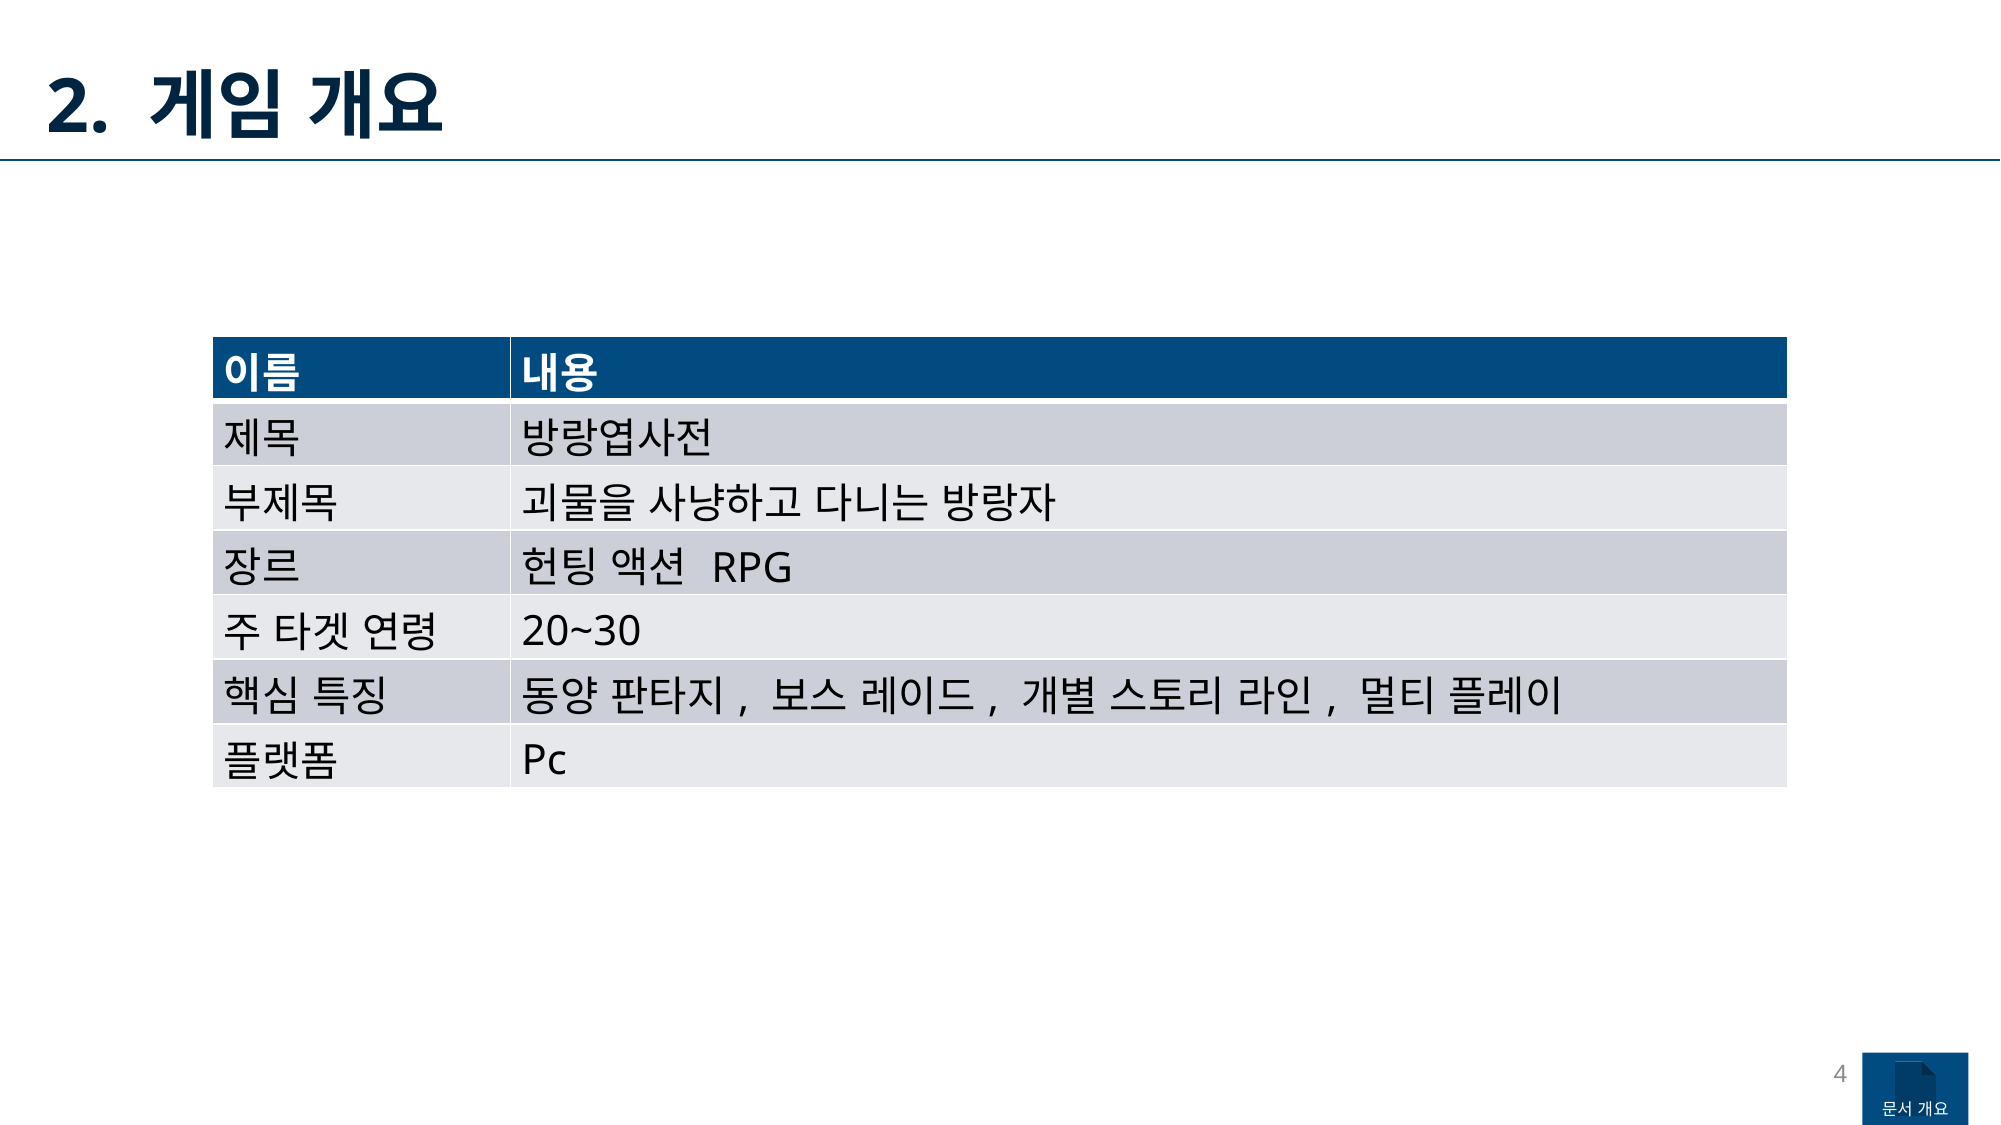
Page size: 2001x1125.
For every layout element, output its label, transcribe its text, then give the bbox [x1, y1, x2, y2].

table_header 이름 [213, 337, 510, 398]
table_cell Pc [511, 725, 1787, 787]
table_cell 20~30 [511, 595, 1787, 658]
table_cell 주 타겟 연령 [213, 595, 510, 658]
table_cell 괴물을 사냥하고 다니는 방랑자 [511, 466, 1787, 529]
slide_number 4 [1412, 1042, 1863, 1103]
table_cell 헌팅 액션 RPG [511, 531, 1787, 594]
text_box 문서 개요 [1861, 1052, 1970, 1125]
table_cell 동양 판타지, 보스 레이드, 개별 스토리 라인, 멀티 플레이 [511, 660, 1787, 723]
table_cell 방랑엽사전 [511, 404, 1787, 465]
table_cell 부제목 [213, 466, 510, 529]
table_cell 플랫폼 [213, 725, 510, 787]
table_header 내용 [511, 337, 1787, 398]
table_cell 핵심 특징 [213, 660, 510, 723]
text_box 2. 게임 개요 [31, 49, 650, 155]
table_cell 장르 [213, 531, 510, 594]
table_cell 제목 [213, 404, 510, 465]
